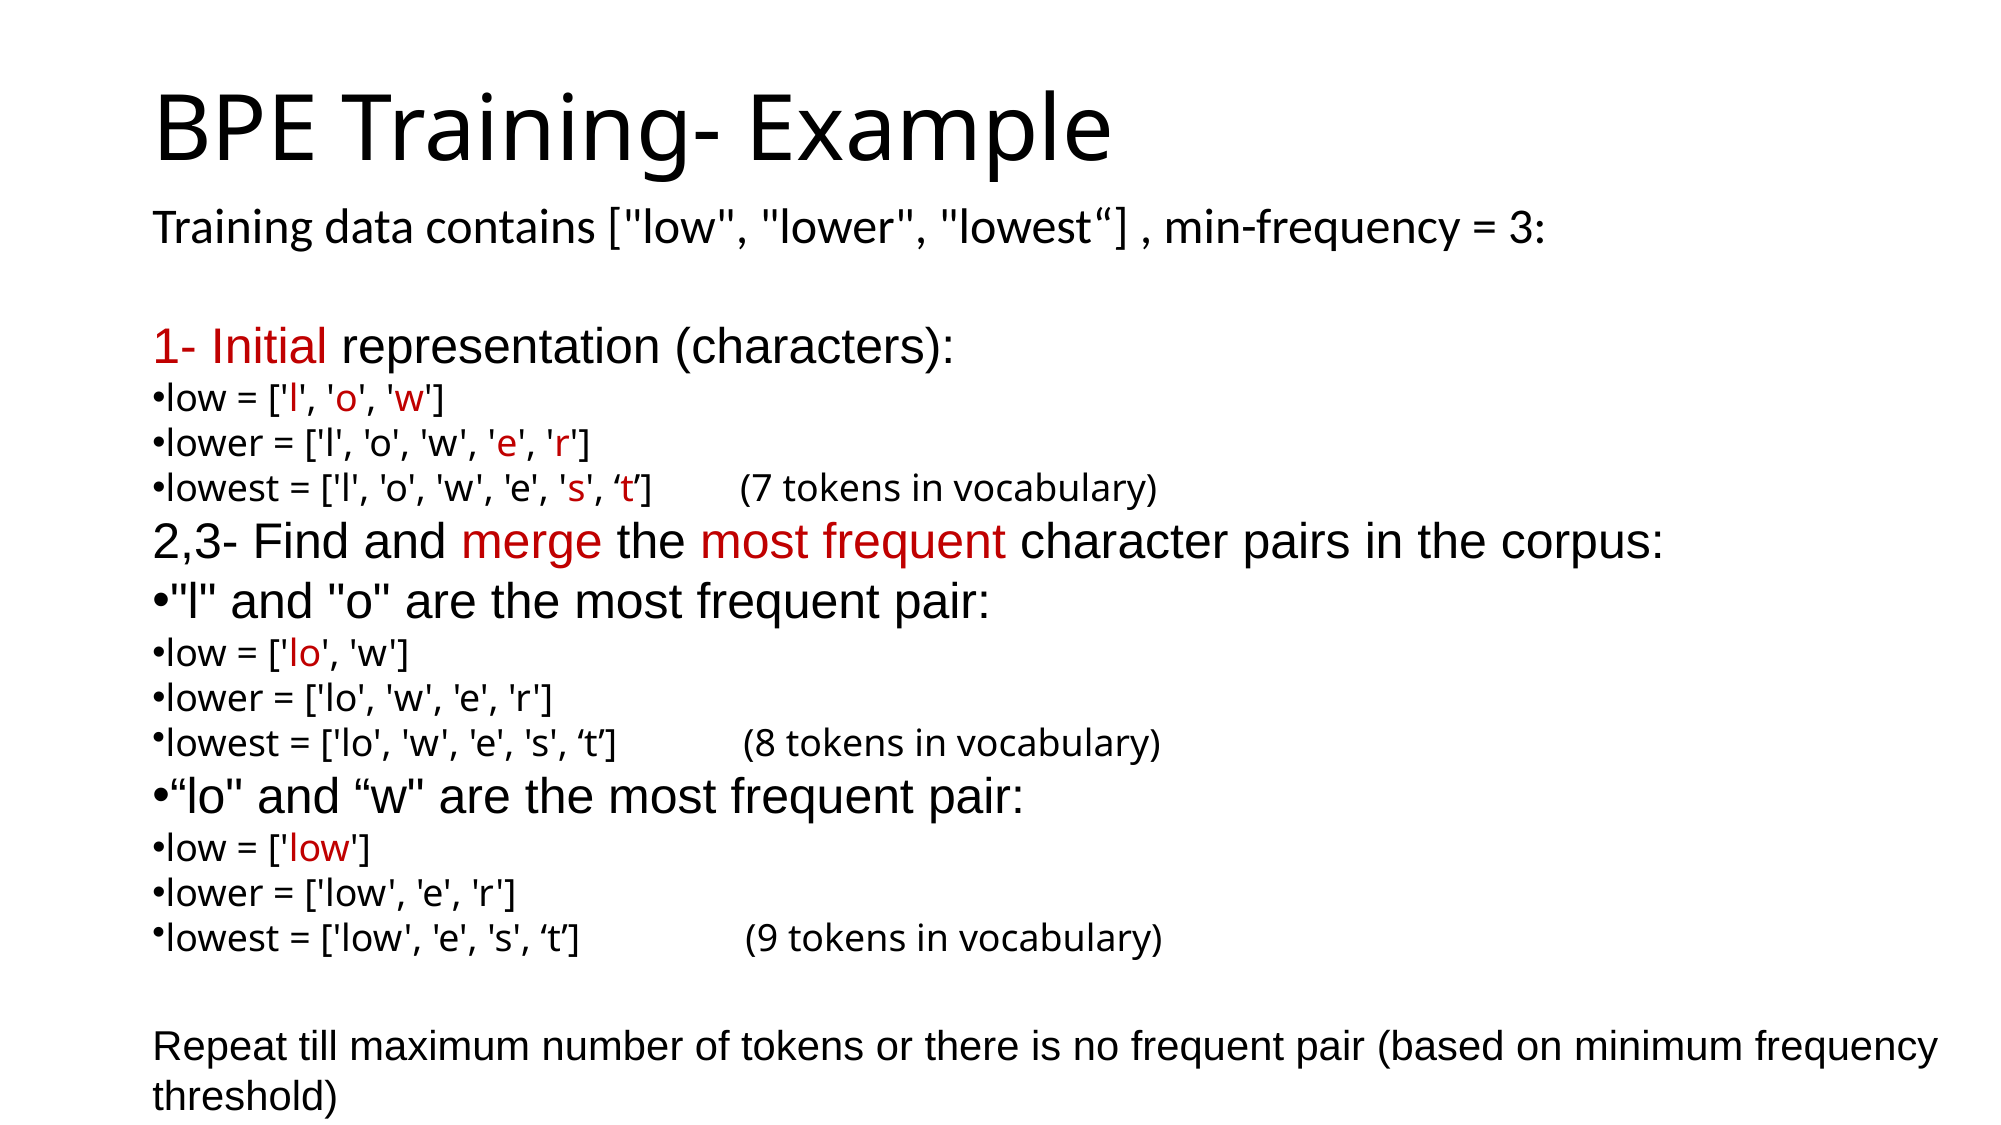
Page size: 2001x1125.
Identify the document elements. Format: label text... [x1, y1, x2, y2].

title BPE Training- Example [137, 21, 1863, 186]
list Training data contains ["low", "lower", "lowest“] , min-frequency = 3: 1- Initial representation (characters): low = ['l', 'o', 'w'] lower = ['l', 'o', 'w', 'e', 'r'] lowest = ['l', 'o', 'w', 'e', 's', ‘t’] (7 tokens in vocabulary) 2,3- Find and merge the most frequent character pairs in the corpus: "l" and "o" are the most frequent pair: low = ['lo', 'w'] lower = ['lo', 'w', 'e', 'r'] lowest = ['lo', 'w', 'e', 's', ‘t’] (8 tokens in vocabulary) “lo" and “w" are the most frequent pair: low = ['low'] lower = ['low', 'e', 'r'] lowest = ['low', 'e', 's', ‘t’] (9 tokens in vocabulary) Repeat till maximum number of tokens or there is no frequent pair (based on minimum frequency threshold) [137, 186, 1966, 1125]
